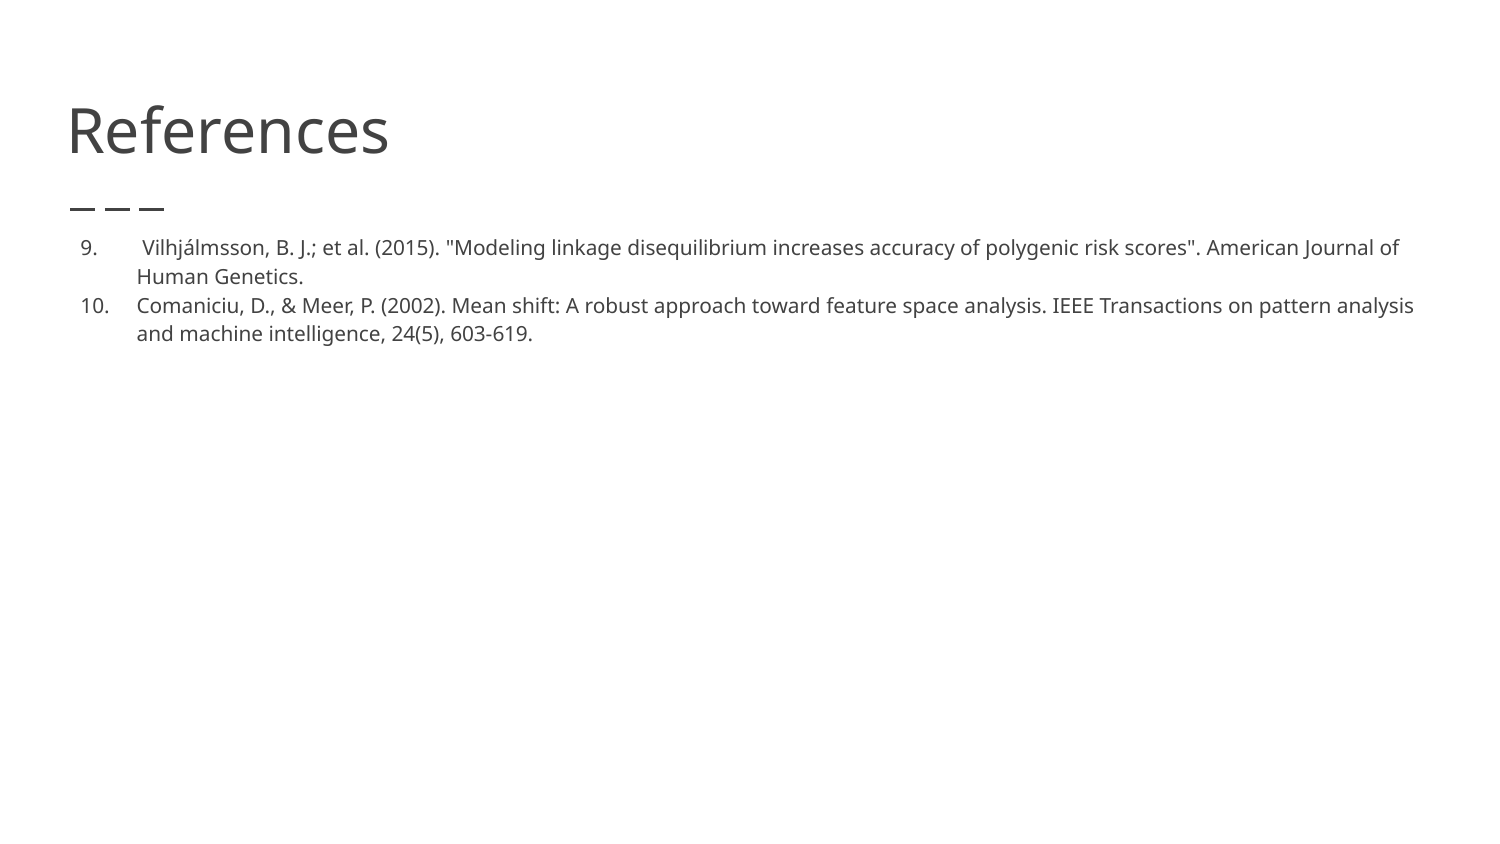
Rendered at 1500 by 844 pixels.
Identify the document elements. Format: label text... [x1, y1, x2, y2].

list Vilhjálmsson, B. J.; et al. (2015). "Modeling linkage disequilibrium increases accuracy of polygenic risk scores". American Journal of Human Genetics. Comaniciu, D., & Meer, P. (2002). Mean shift: A robust approach toward feature space analysis. IEEE Transactions on pattern analysis and machine intelligence, 24(5), 603-619. [46, 216, 1454, 824]
title References [51, 61, 1449, 182]
